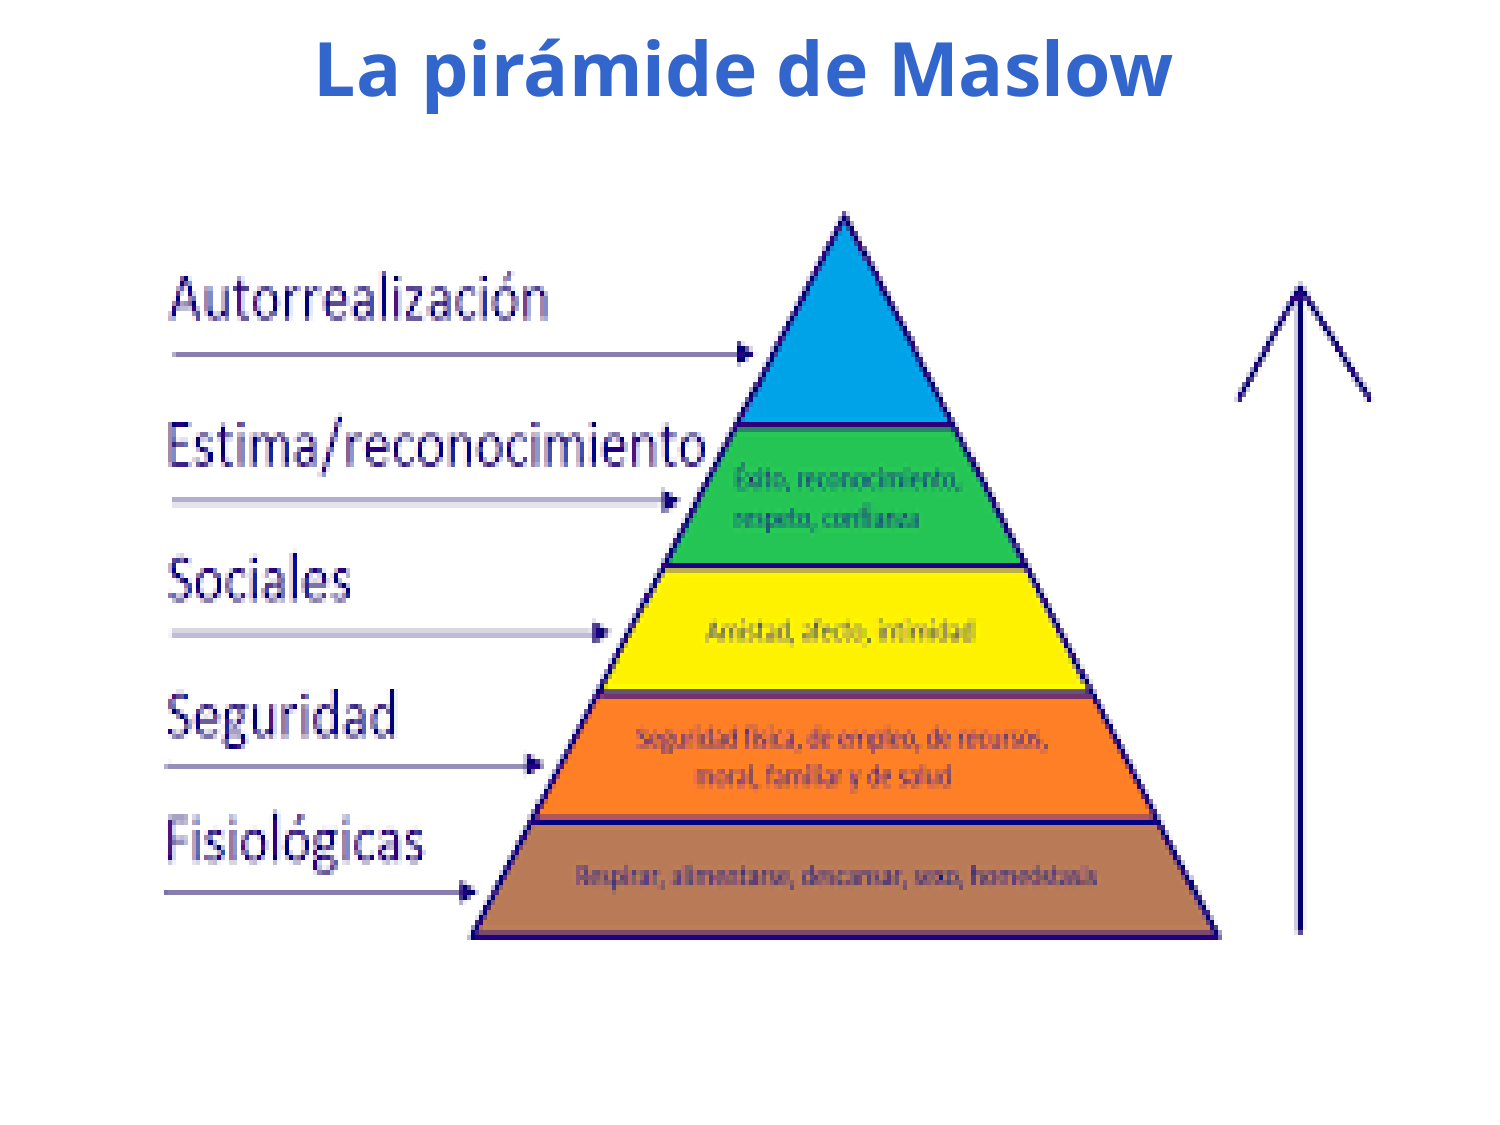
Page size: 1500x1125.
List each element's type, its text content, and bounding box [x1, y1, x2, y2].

picture [100, 196, 1412, 977]
text_box La pirámide de Maslow [29, 30, 1459, 402]
